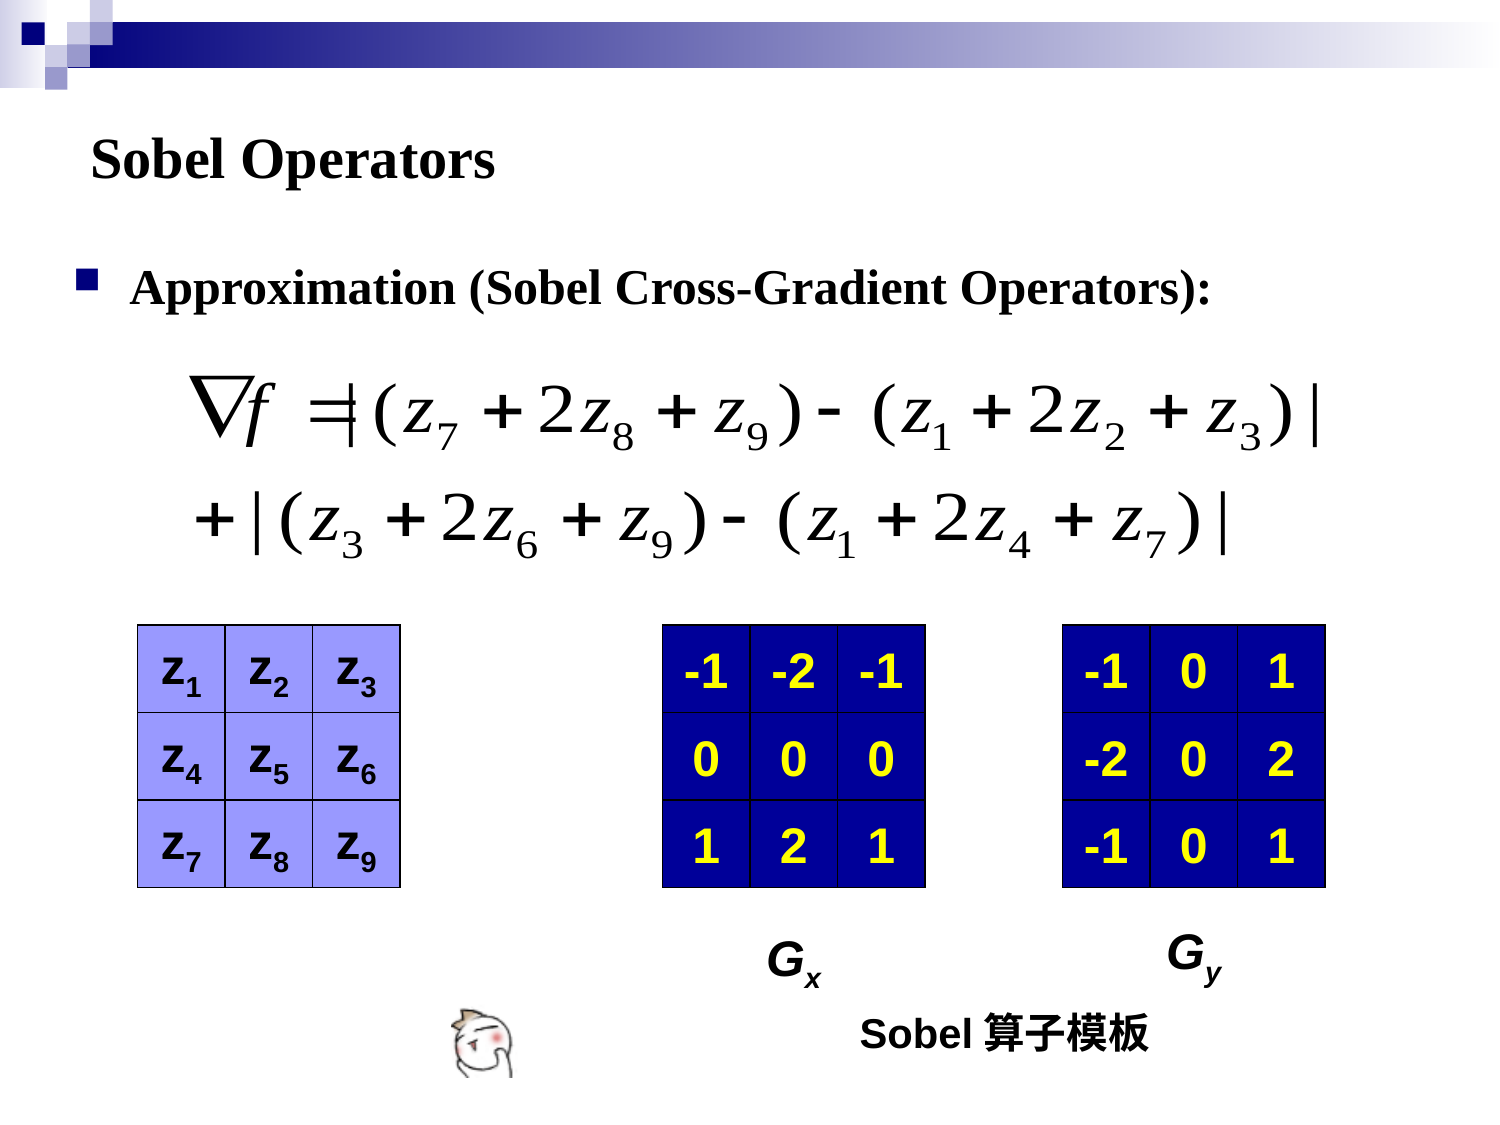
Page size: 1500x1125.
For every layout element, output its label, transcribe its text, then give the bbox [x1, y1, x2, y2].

picture [451, 999, 530, 1078]
list Approximation (Sobel Cross-Gradient Operators): [58, 246, 1444, 351]
text_box Sobel算子模板 [844, 999, 1165, 1065]
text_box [1062, 624, 1326, 888]
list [179, 362, 1335, 575]
text_box Gx [751, 918, 837, 1002]
title Sobel Operators [75, 75, 1442, 235]
text_box Gy [1151, 912, 1237, 996]
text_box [662, 624, 926, 888]
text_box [137, 624, 401, 888]
